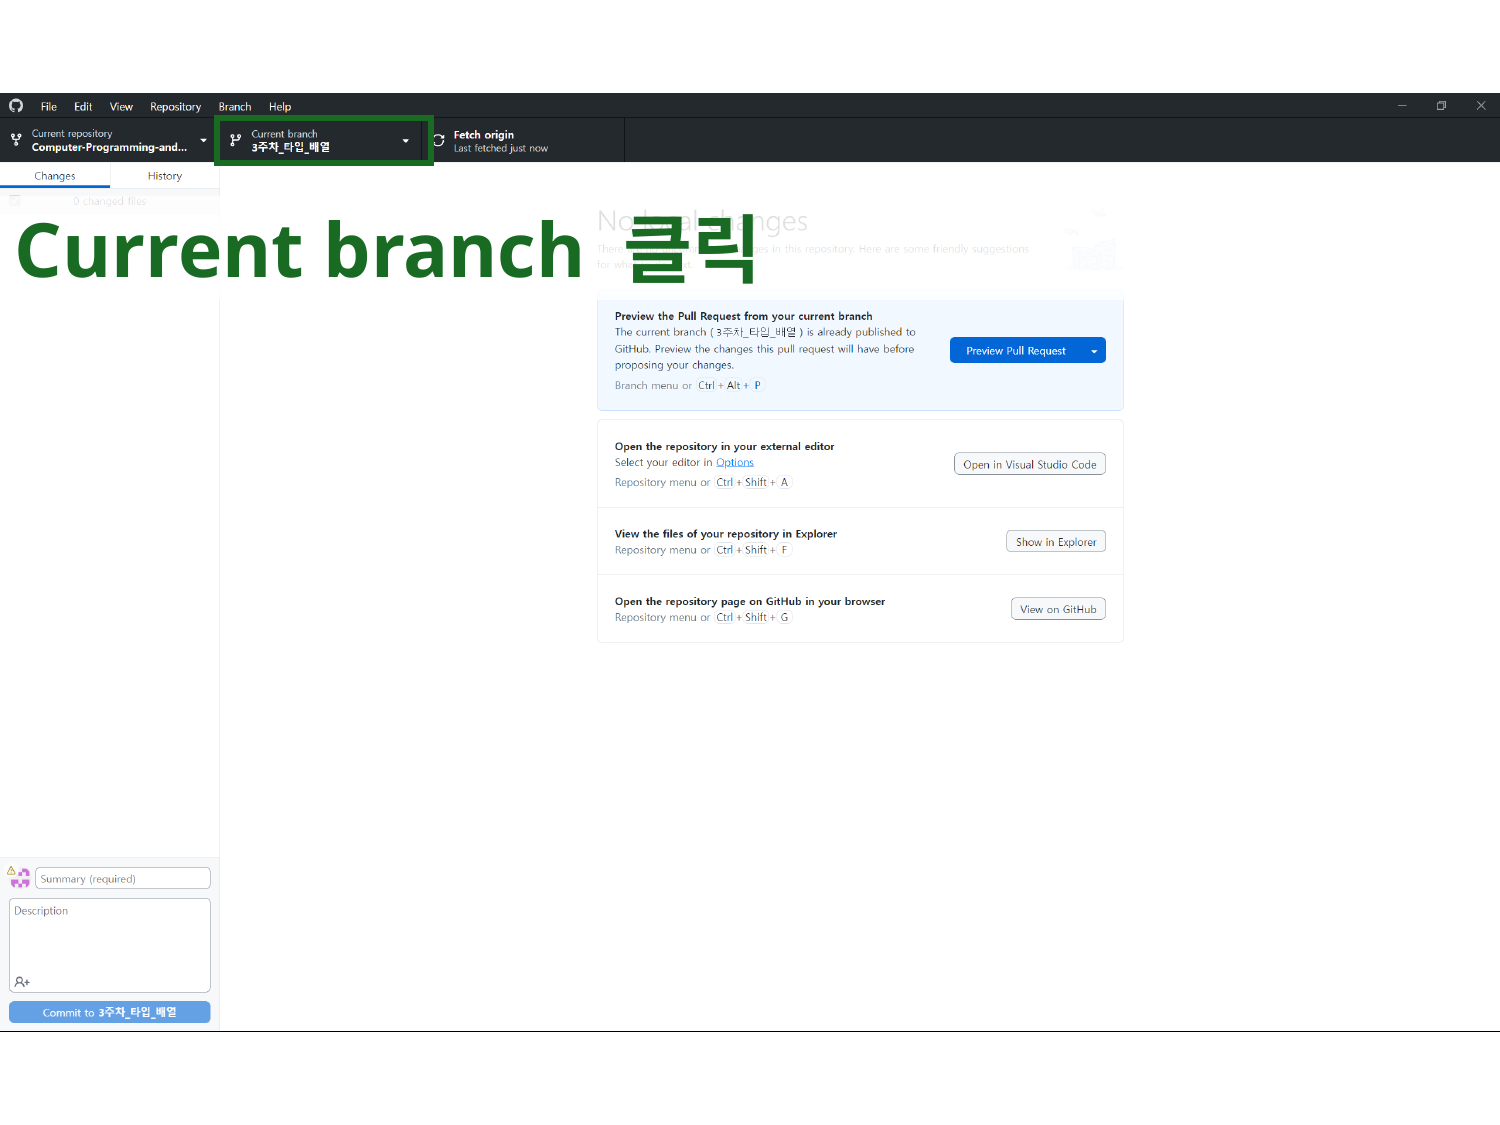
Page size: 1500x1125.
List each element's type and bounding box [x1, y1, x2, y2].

picture [0, 93, 1500, 1032]
